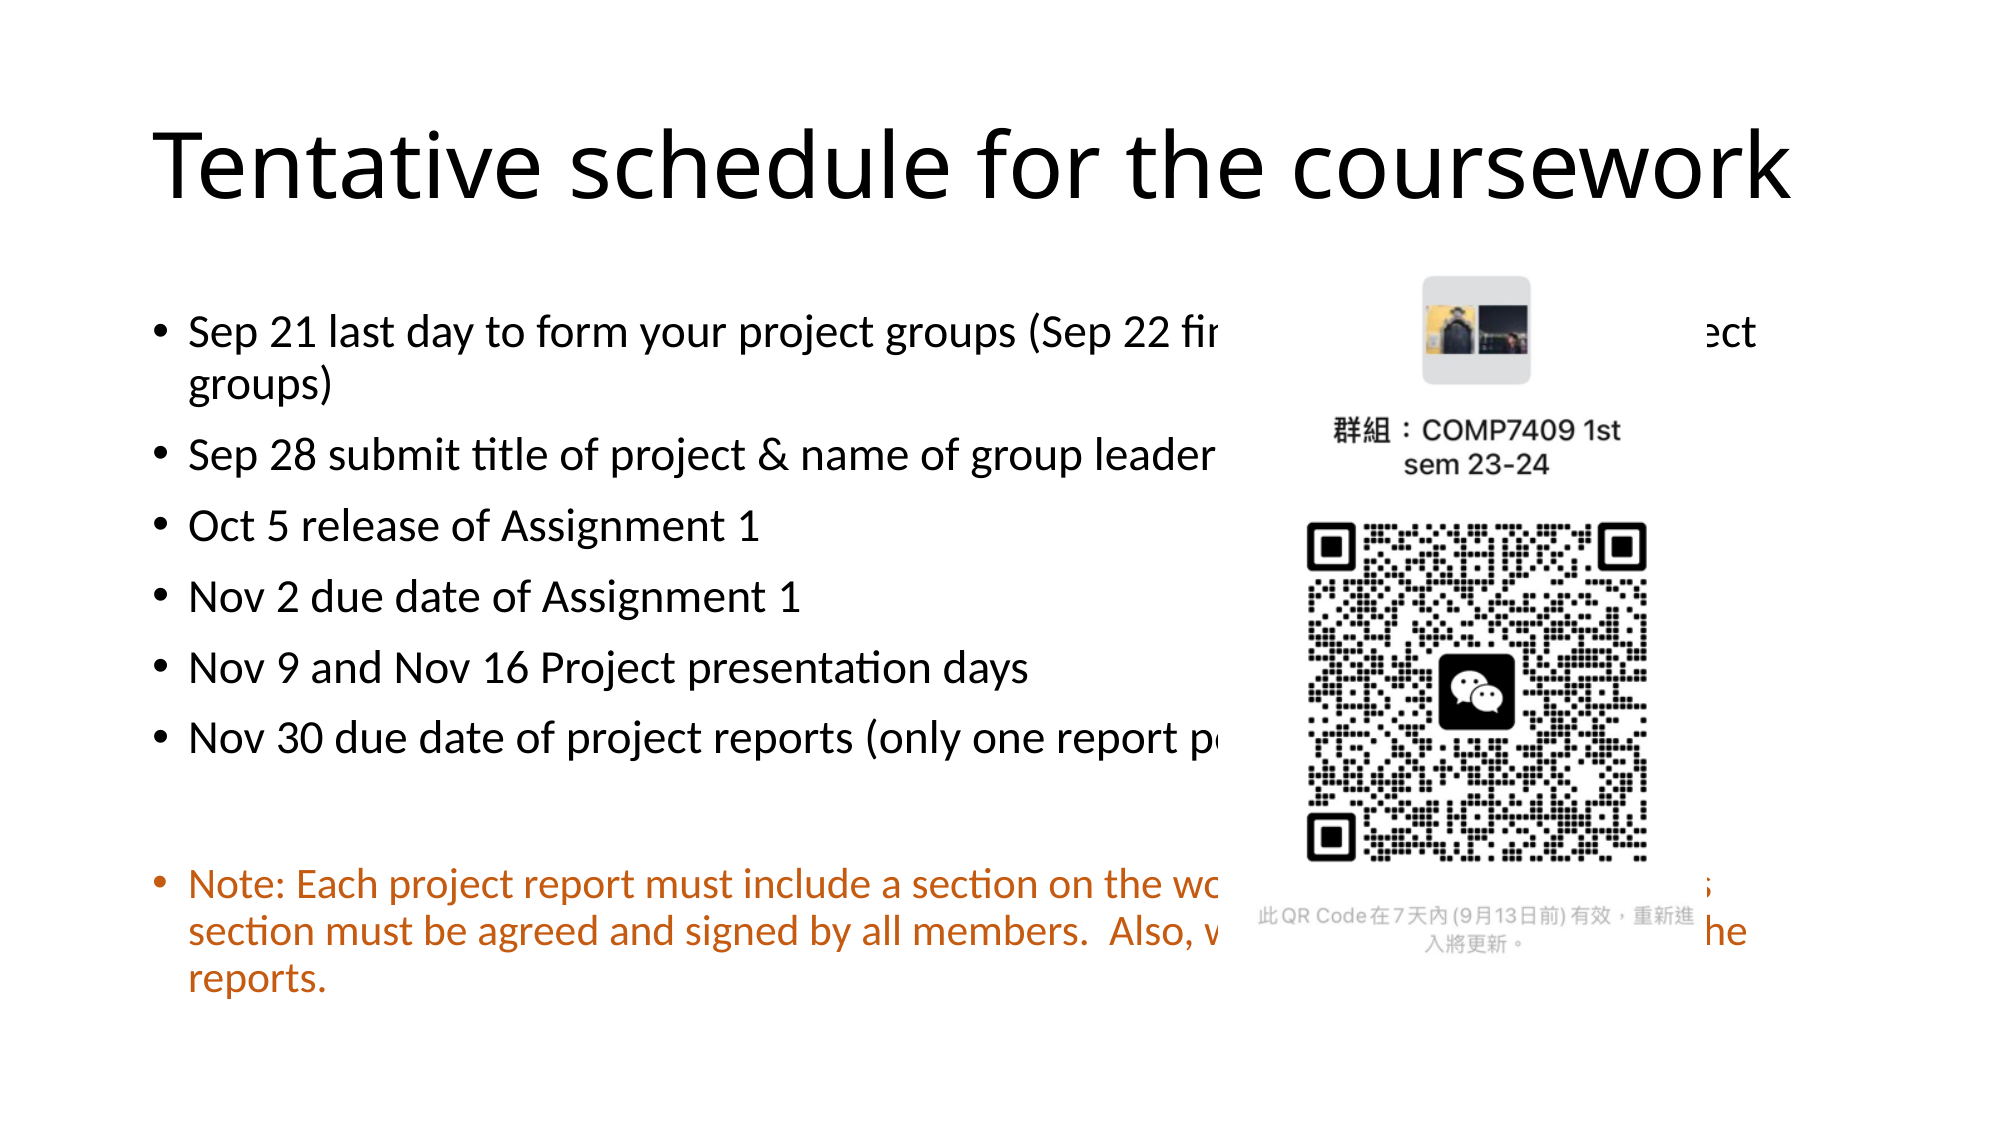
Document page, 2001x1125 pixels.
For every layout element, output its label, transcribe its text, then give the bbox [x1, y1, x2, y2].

title Tentative schedule for the coursework [137, 59, 1863, 278]
picture [1218, 249, 1707, 981]
list Sep 21 last day to form your project groups (Sep 22 finalize member list of project groups) Sep 28 submit title of project & name of group leader Oct 5 release of Assignment 1 Nov 2 due date of Assignment 1 Nov 9 and Nov 16 Project presentation days Nov 30 due date of project reports (only one report per group) Note: Each project report must include a section on the workload distribution, and this section must be agreed and signed by all members. Also, we will use Turnitin to scan the reports. [137, 299, 1863, 1014]
